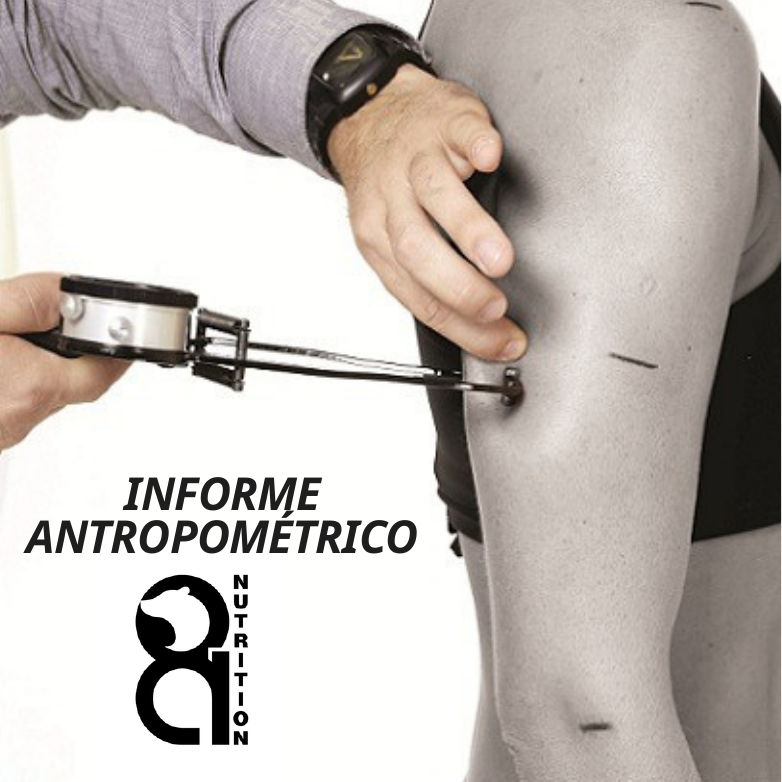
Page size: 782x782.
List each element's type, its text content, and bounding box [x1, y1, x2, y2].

text_box [98, 563, 285, 782]
text_box INFORME ANTROPOMÉTRICO [0, 475, 459, 563]
text_box [0, 0, 782, 782]
